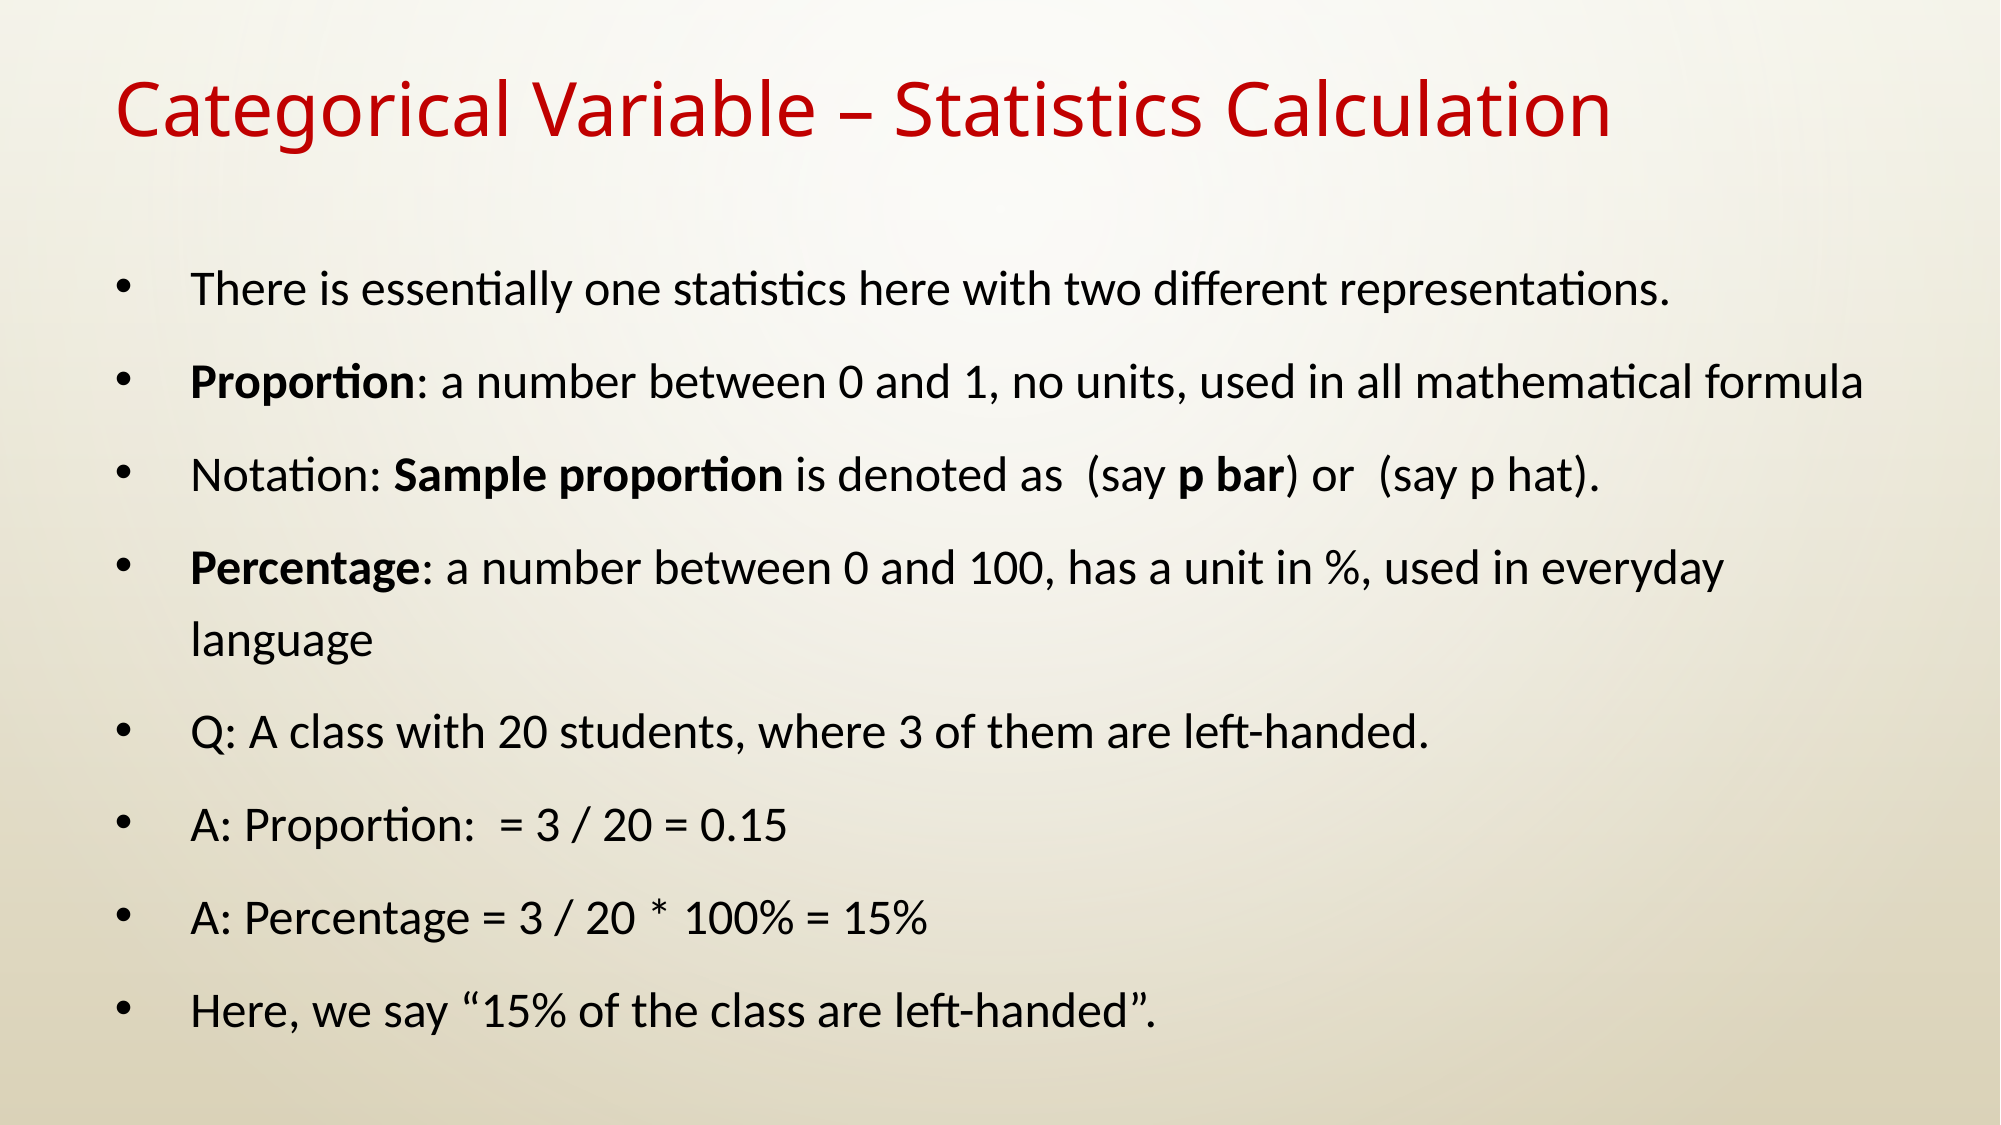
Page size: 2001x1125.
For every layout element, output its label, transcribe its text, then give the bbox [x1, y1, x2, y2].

title Categorical Variable – Statistics Calculation [99, 64, 1900, 215]
